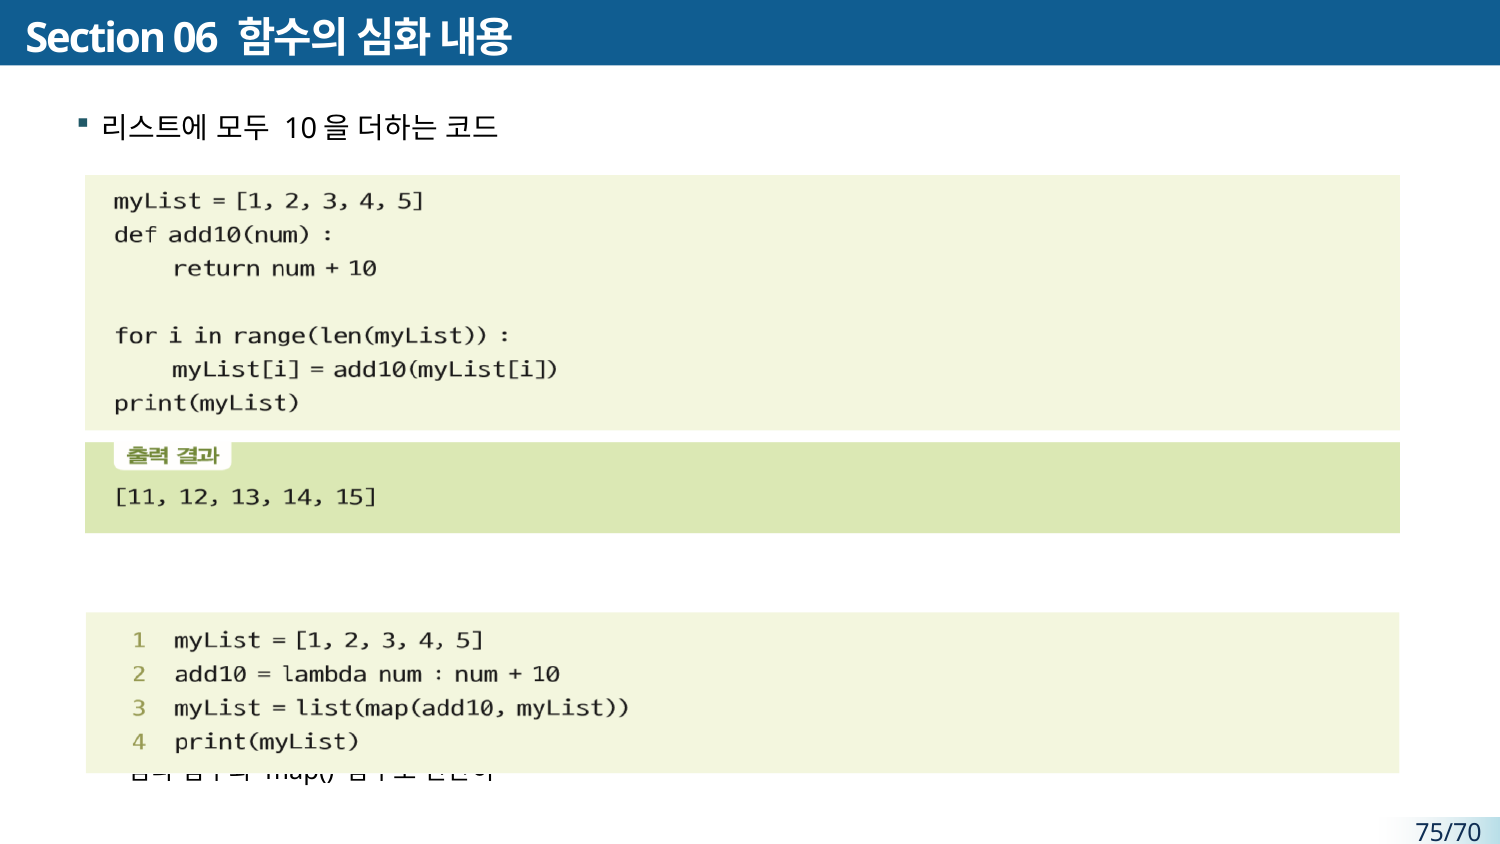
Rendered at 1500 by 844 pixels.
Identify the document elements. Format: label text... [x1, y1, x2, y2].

title Section 06 함수의 심화 내용 [10, 6, 1288, 65]
picture [85, 174, 1400, 534]
list 리스트에 모두 10을 더하는 코드 람다 함수와 map() 함수로 간단히 [10, 95, 1481, 793]
picture [85, 612, 1400, 774]
